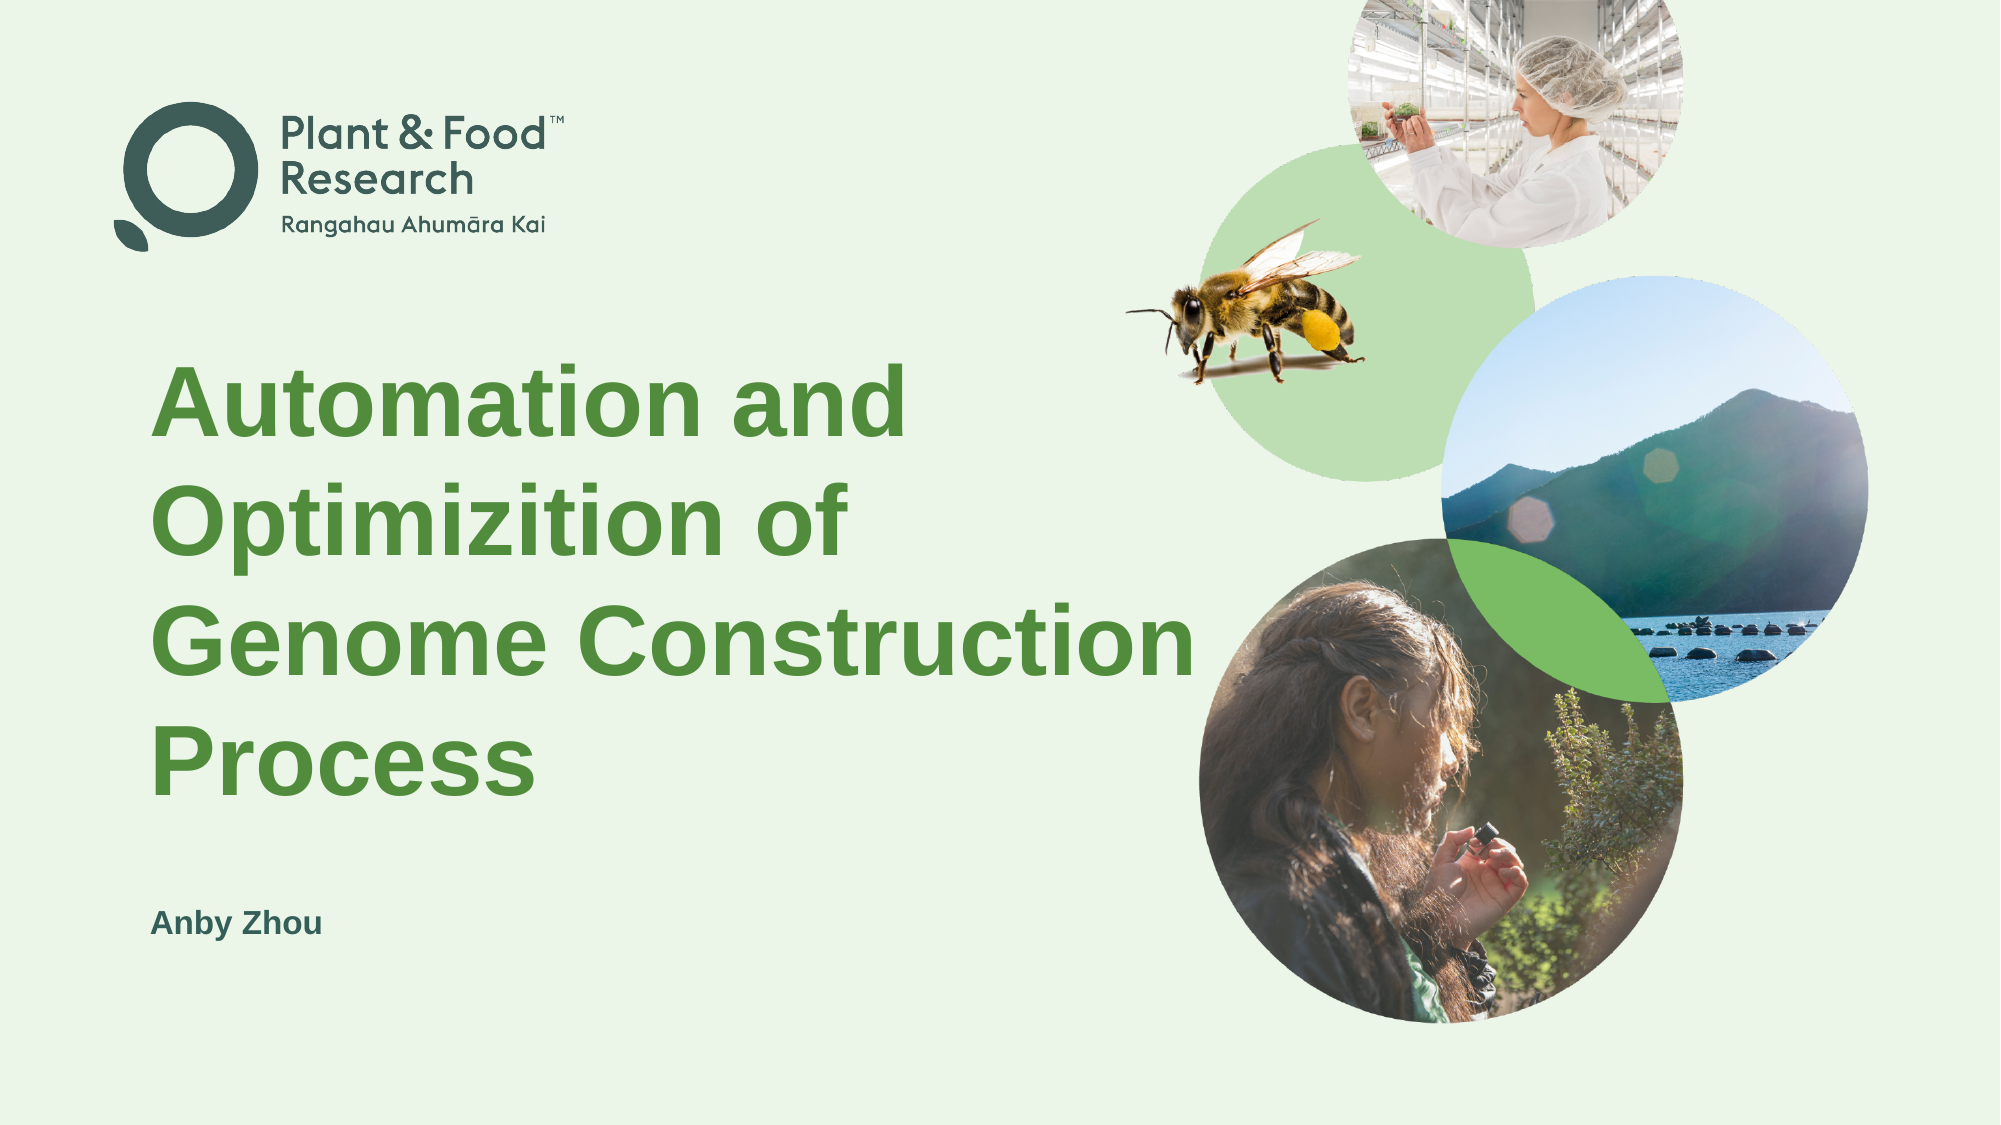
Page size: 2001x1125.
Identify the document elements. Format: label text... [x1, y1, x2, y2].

title Automation and Optimizition of Genome Construction Process [134, 326, 1248, 826]
subtitle Anby Zhou [134, 893, 1142, 1000]
picture [0, 0, 2000, 1125]
